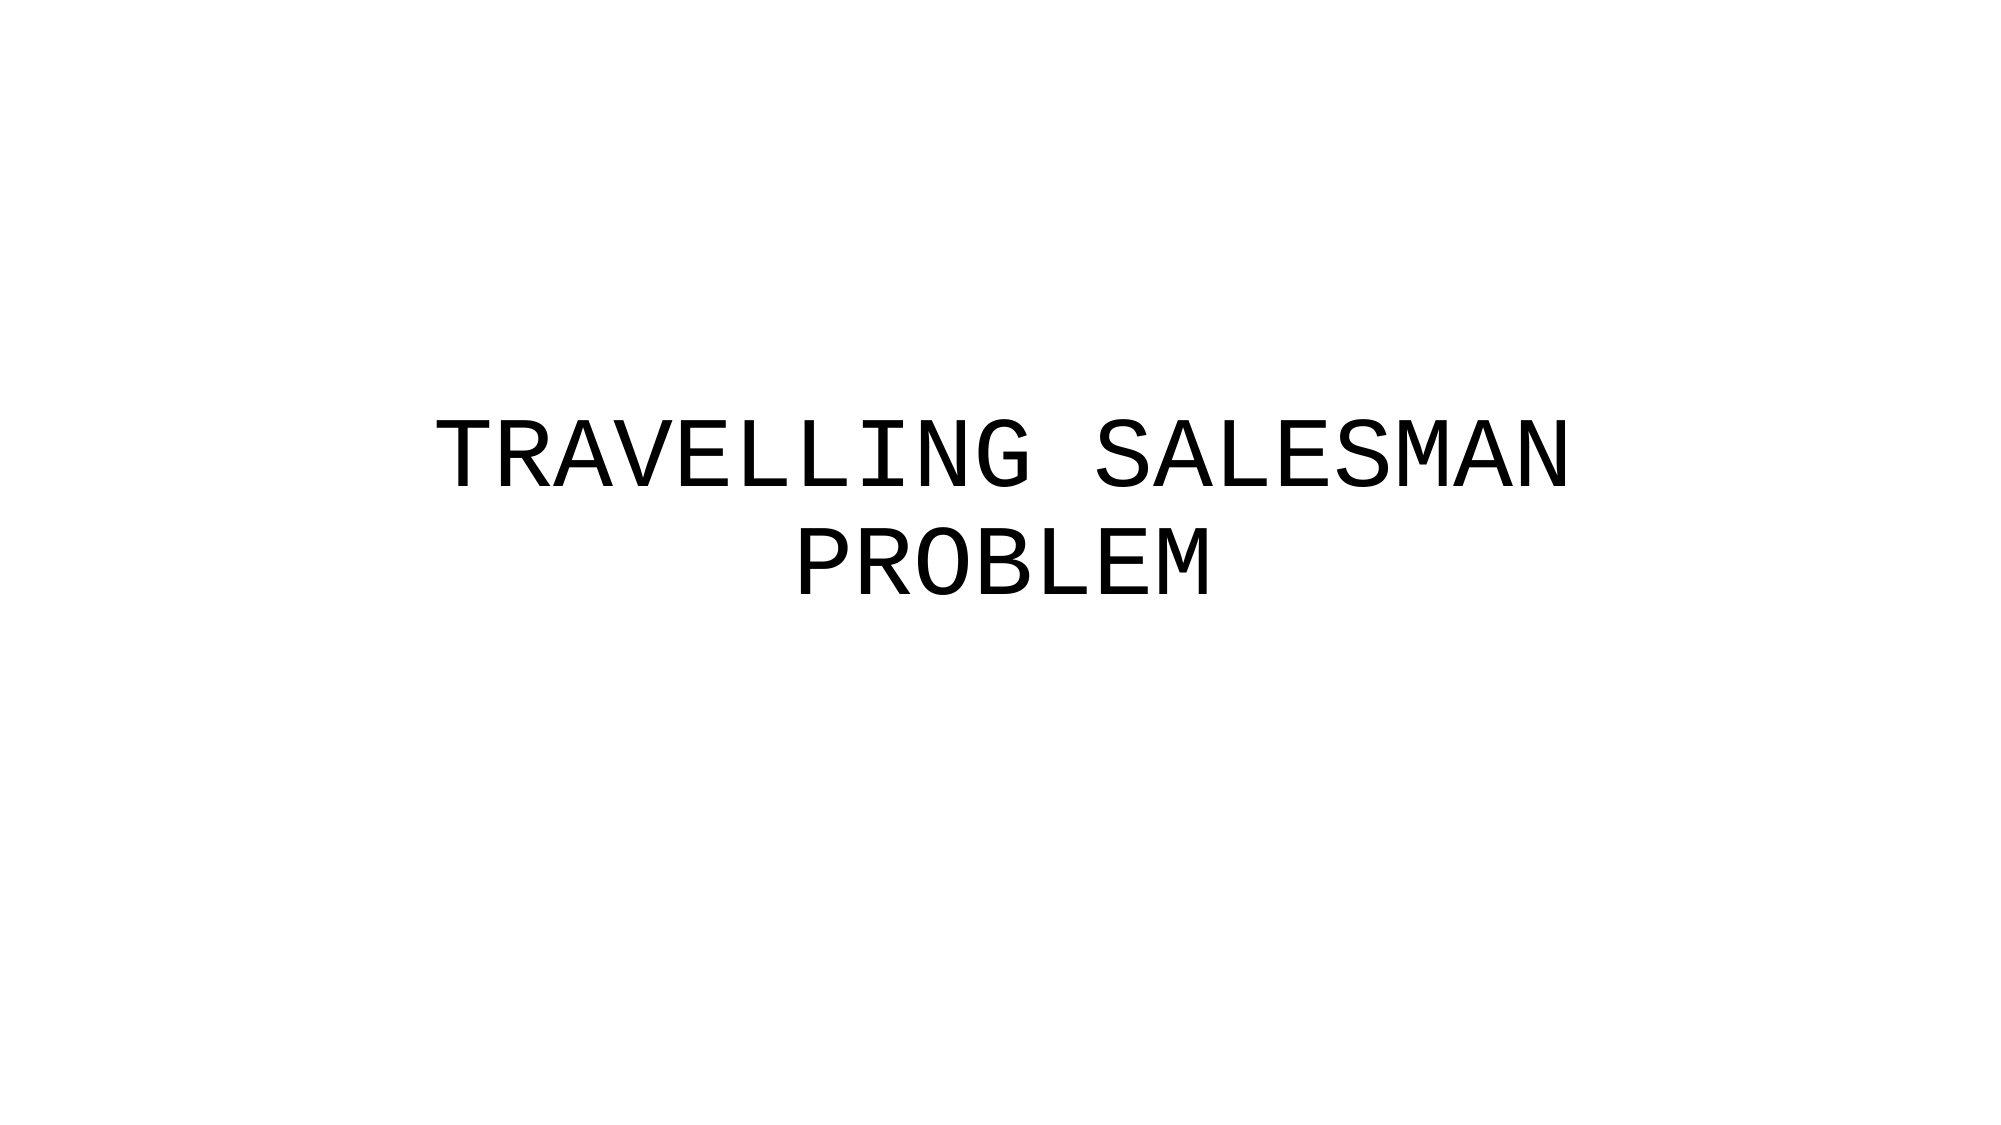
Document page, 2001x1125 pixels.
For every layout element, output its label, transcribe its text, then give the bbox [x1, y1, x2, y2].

title TRAVELLING SALESMAN PROBLEM [337, 390, 1671, 624]
